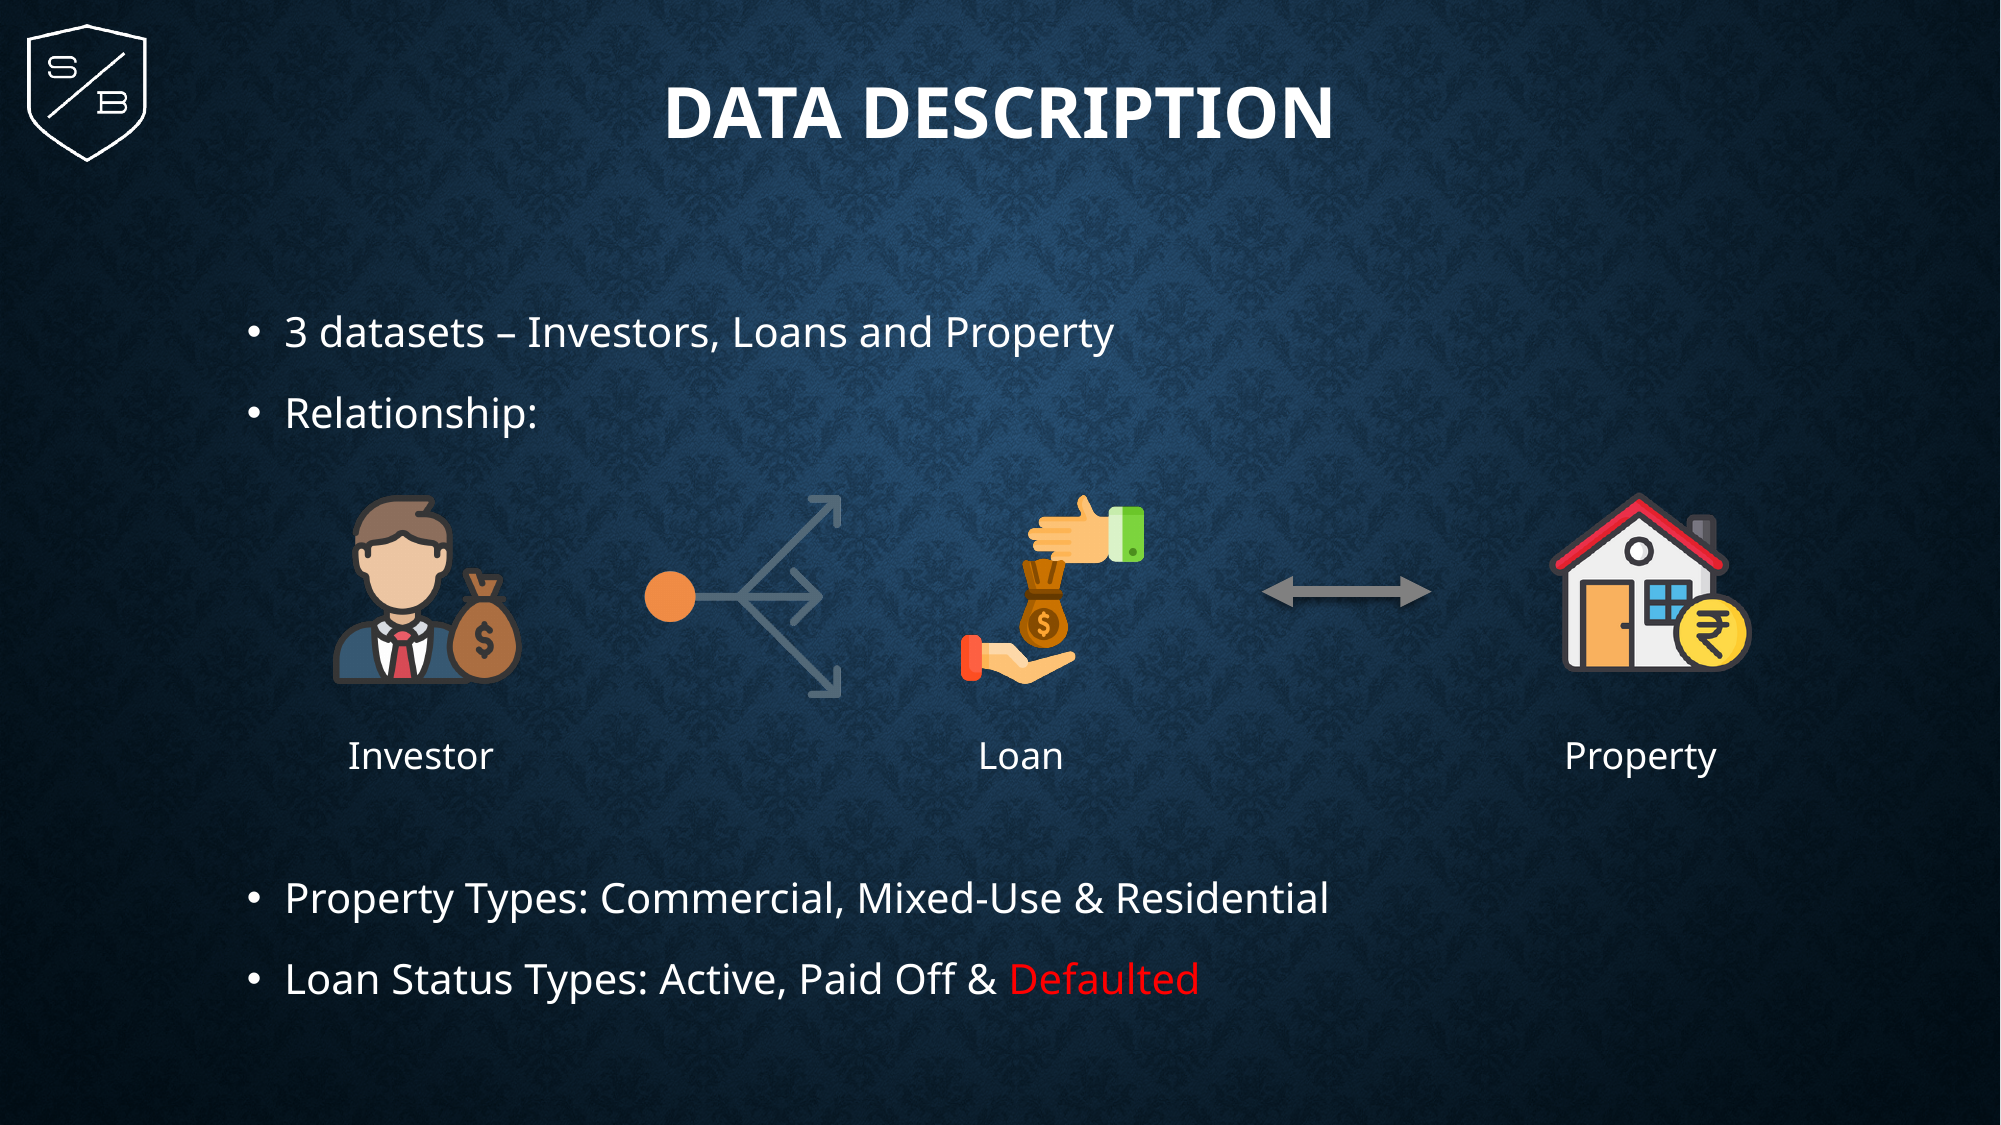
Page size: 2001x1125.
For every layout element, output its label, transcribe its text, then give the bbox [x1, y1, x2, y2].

text_box Loan [963, 724, 1234, 785]
picture [960, 495, 1145, 685]
text_box Property [1549, 724, 1829, 785]
list 3 datasets – Investors, Loans and Property Relationship: Property Types: Commercial, Mixed-Use & Residential Loan Status Types: Active, Paid Off & Defaulted [231, 288, 1792, 1049]
text_box Investor [333, 724, 613, 785]
picture [1548, 469, 1752, 672]
picture [640, 495, 845, 699]
title Data Description [150, 48, 1850, 267]
picture [27, 23, 148, 162]
picture [332, 495, 523, 685]
